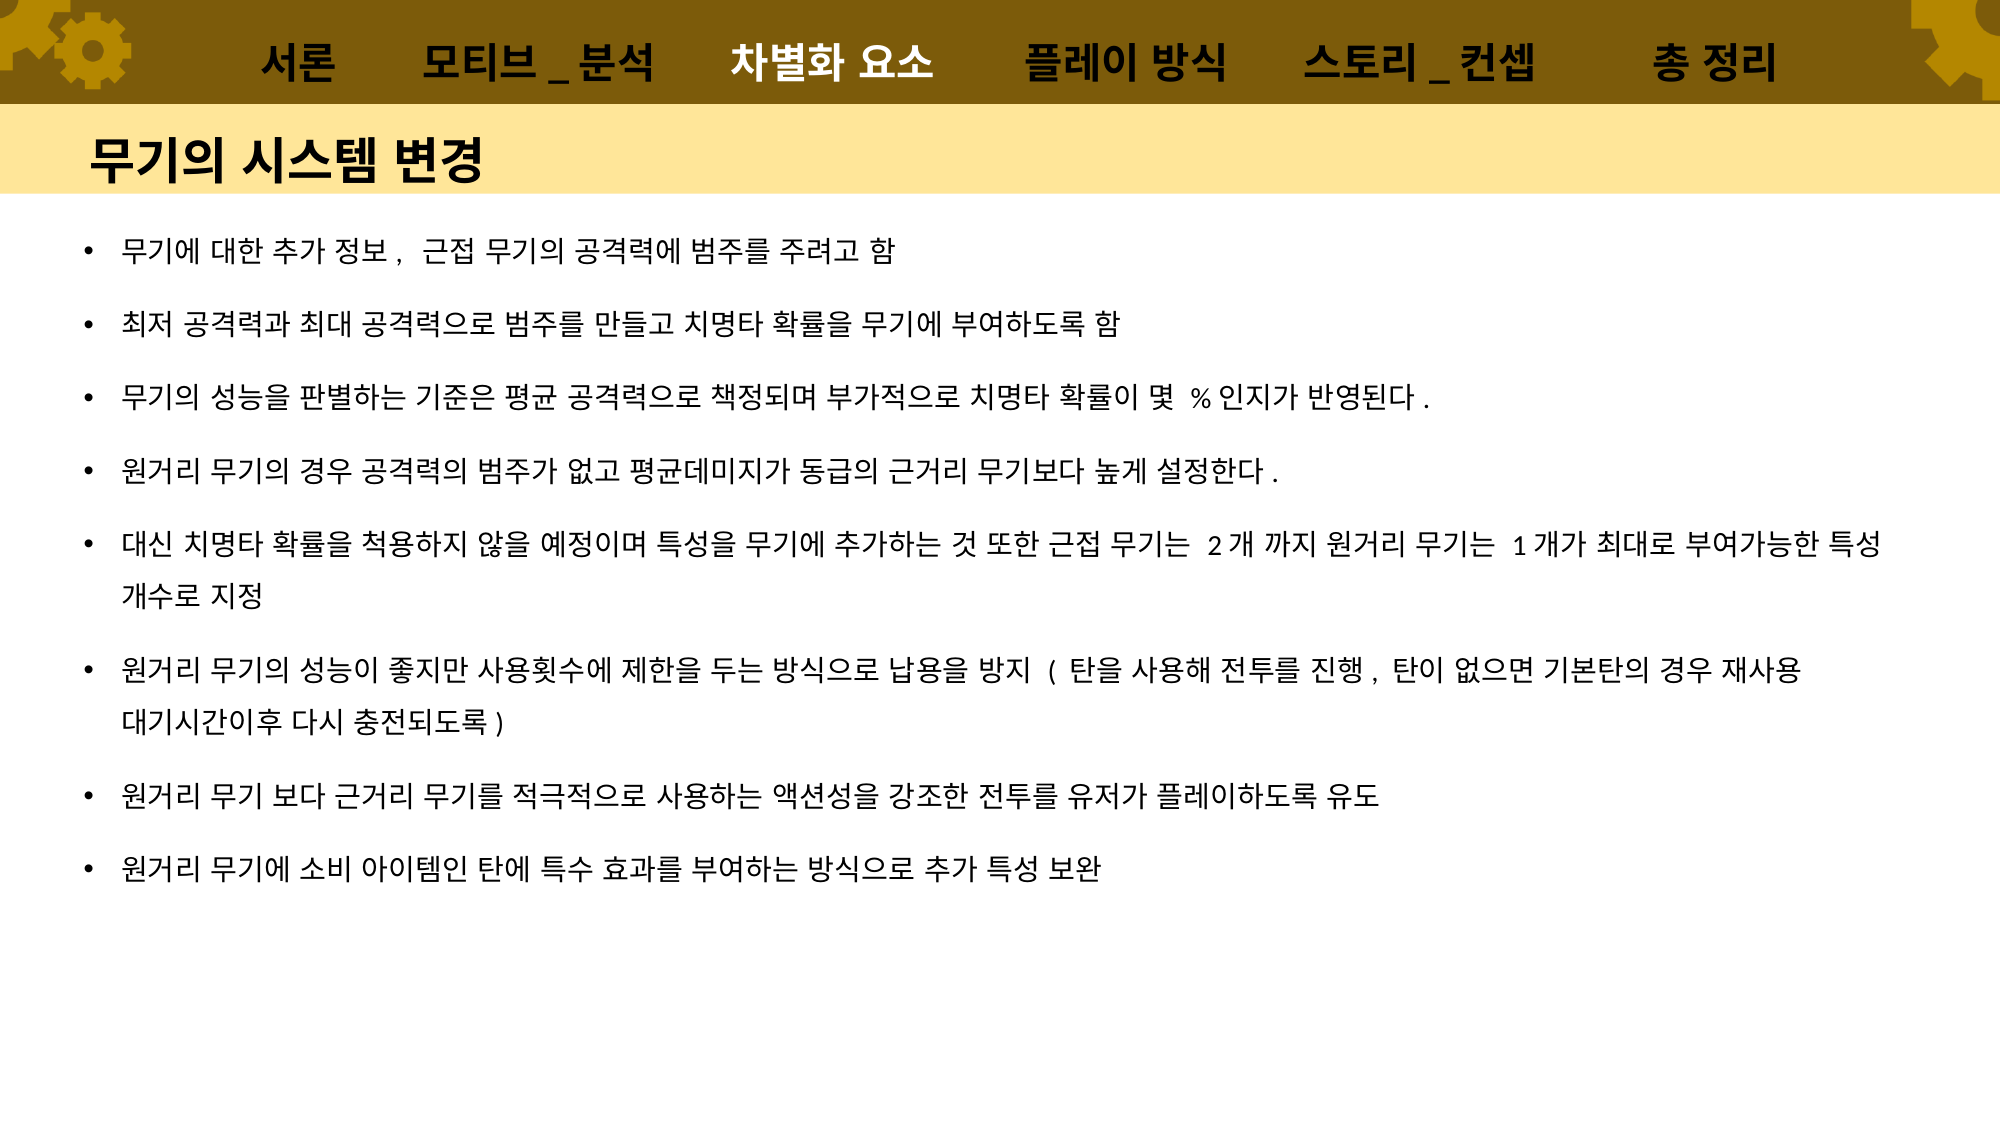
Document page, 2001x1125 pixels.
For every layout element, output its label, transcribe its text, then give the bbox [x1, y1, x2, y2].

title 무기의 시스템 변경 [75, 105, 1800, 184]
list 무기에 대한 추가 정보, 근접 무기의 공격력에 범주를 주려고 함 최저 공격력과 최대 공격력으로 범주를 만들고 치명타 확률을 무기에 부여하도록 함 무기의 성능을 판별하는 기준은 평균 공격력으로 책정되며 부가적으로 치명타 확률이 몇 %인지가 반영된다. 원거리 무기의 경우 공격력의 범주가 없고 평균데미지가 동급의 근거리 무기보다 높게 설정한다. 대신 치명타 확률을 척용하지 않을 예정이며 특성을 무기에 추가하는 것 또한 근접 무기는 2개 까지 원거리 무기는 1개가 최대로 부여가능한 특성 개수로 지정 원거리 무기의 성능이 좋지만 사용횟수에 제한을 두는 방식으로 납용을 방지 ( 탄을 사용해 전투를 진행, 탄이 없으면 기본탄의 경우 재사용 대기시간이후 다시 충전되도록) 원거리 무기 보다 근거리 무기를 적극적으로 사용하는 액션성을 강조한 전투를 유저가 플레이하도록 유도 원거리 무기에 소비 아이템인 탄에 특수 효과를 부여하는 방식으로 추가 특성 보완 [68, 208, 1925, 1015]
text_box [161, 7, 1853, 91]
